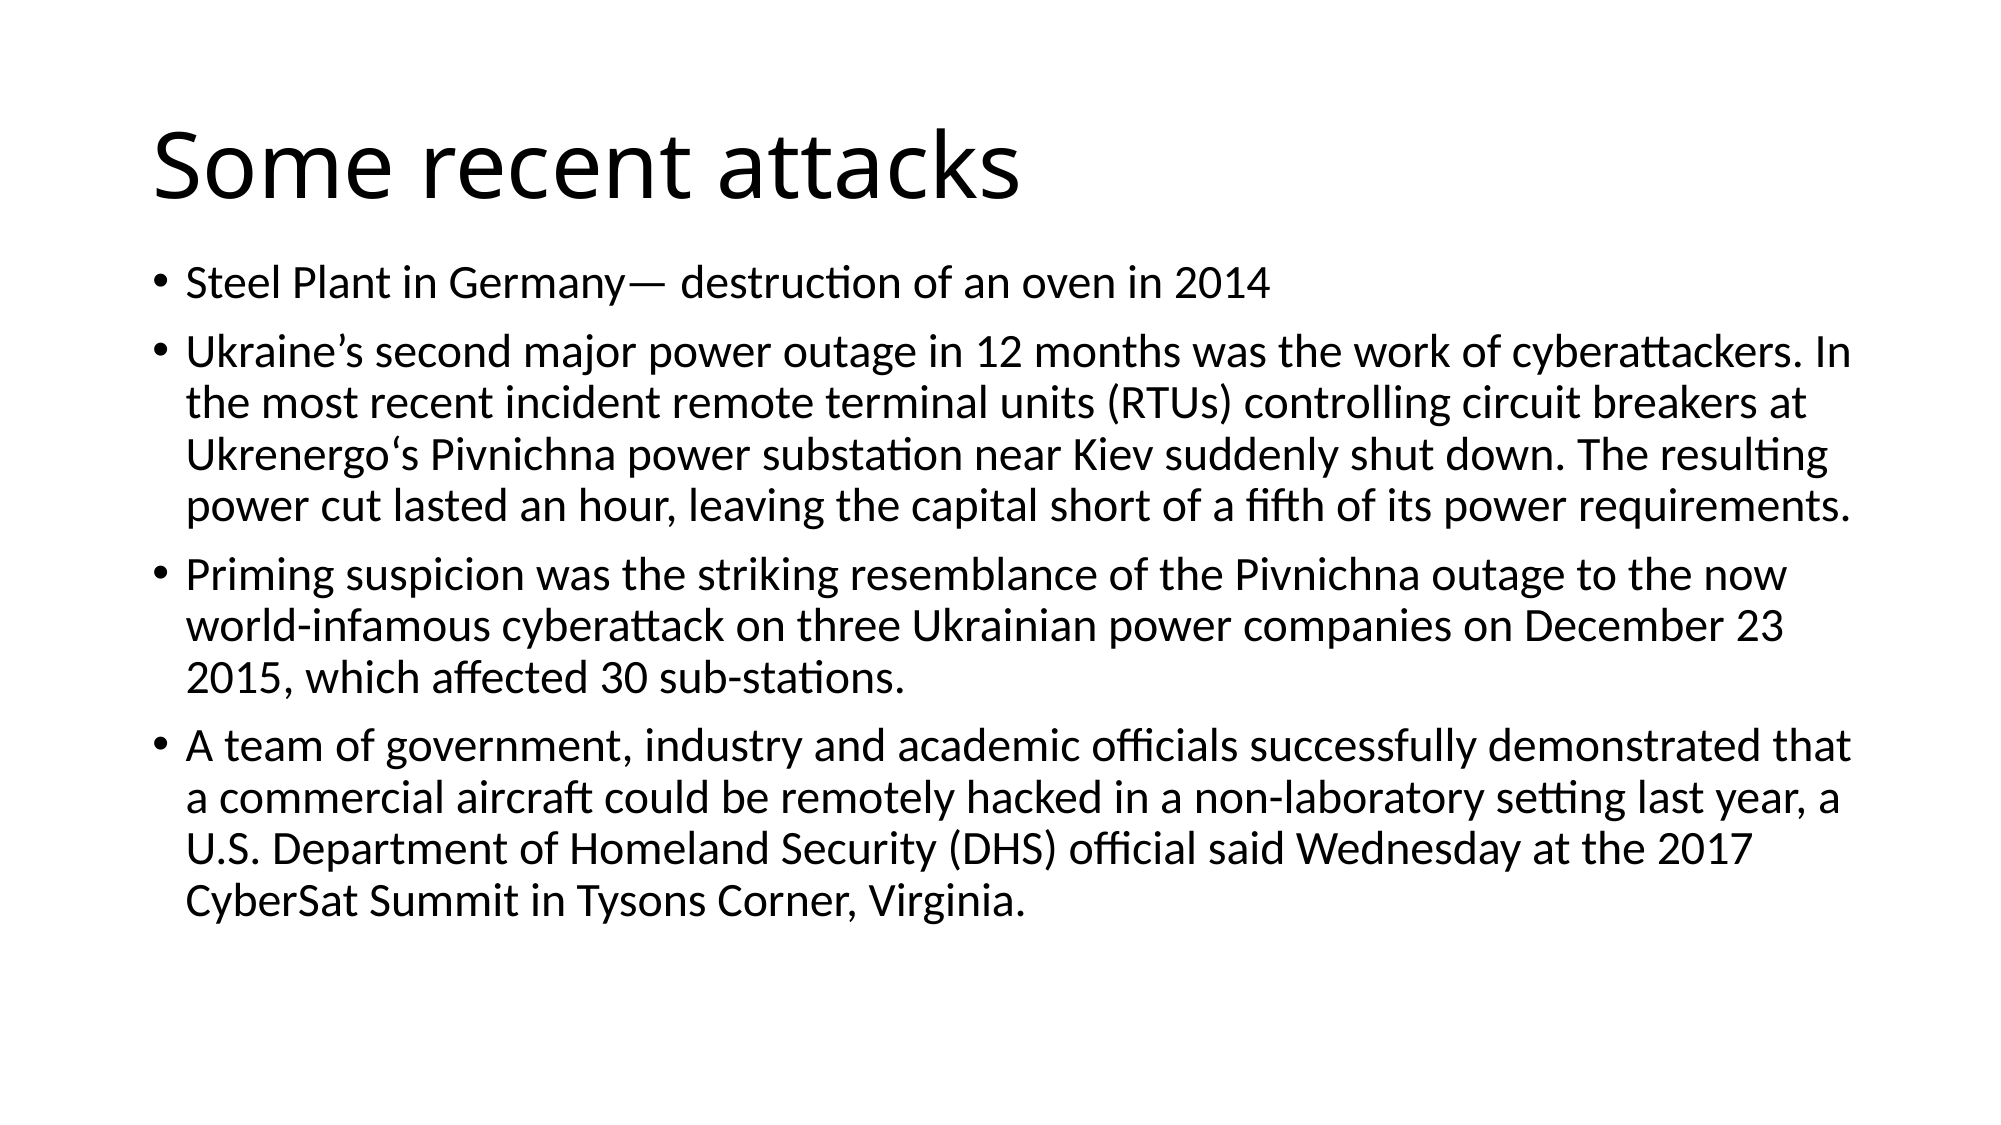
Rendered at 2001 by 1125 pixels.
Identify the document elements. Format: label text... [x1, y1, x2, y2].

title Some recent attacks [137, 59, 1863, 249]
list Steel Plant in Germany— destruction of an oven in 2014 Ukraine’s second major power outage in 12 months was the work of cyberattackers. In the most recent incident remote terminal units (RTUs) controlling circuit breakers at Ukrenergo‘s Pivnichna power substation near Kiev suddenly shut down. The resulting power cut lasted an hour, leaving the capital short of a fifth of its power requirements. Priming suspicion was the striking resemblance of the Pivnichna outage to the now world-infamous cyberattack on three Ukrainian power companies on December 23 2015, which affected 30 sub-stations. A team of government, industry and academic officials successfully demonstrated that a commercial aircraft could be remotely hacked in a non-laboratory setting last year, a U.S. Department of Homeland Security (DHS) official said Wednesday at the 2017 CyberSat Summit in Tysons Corner, Virginia. [137, 249, 1871, 988]
